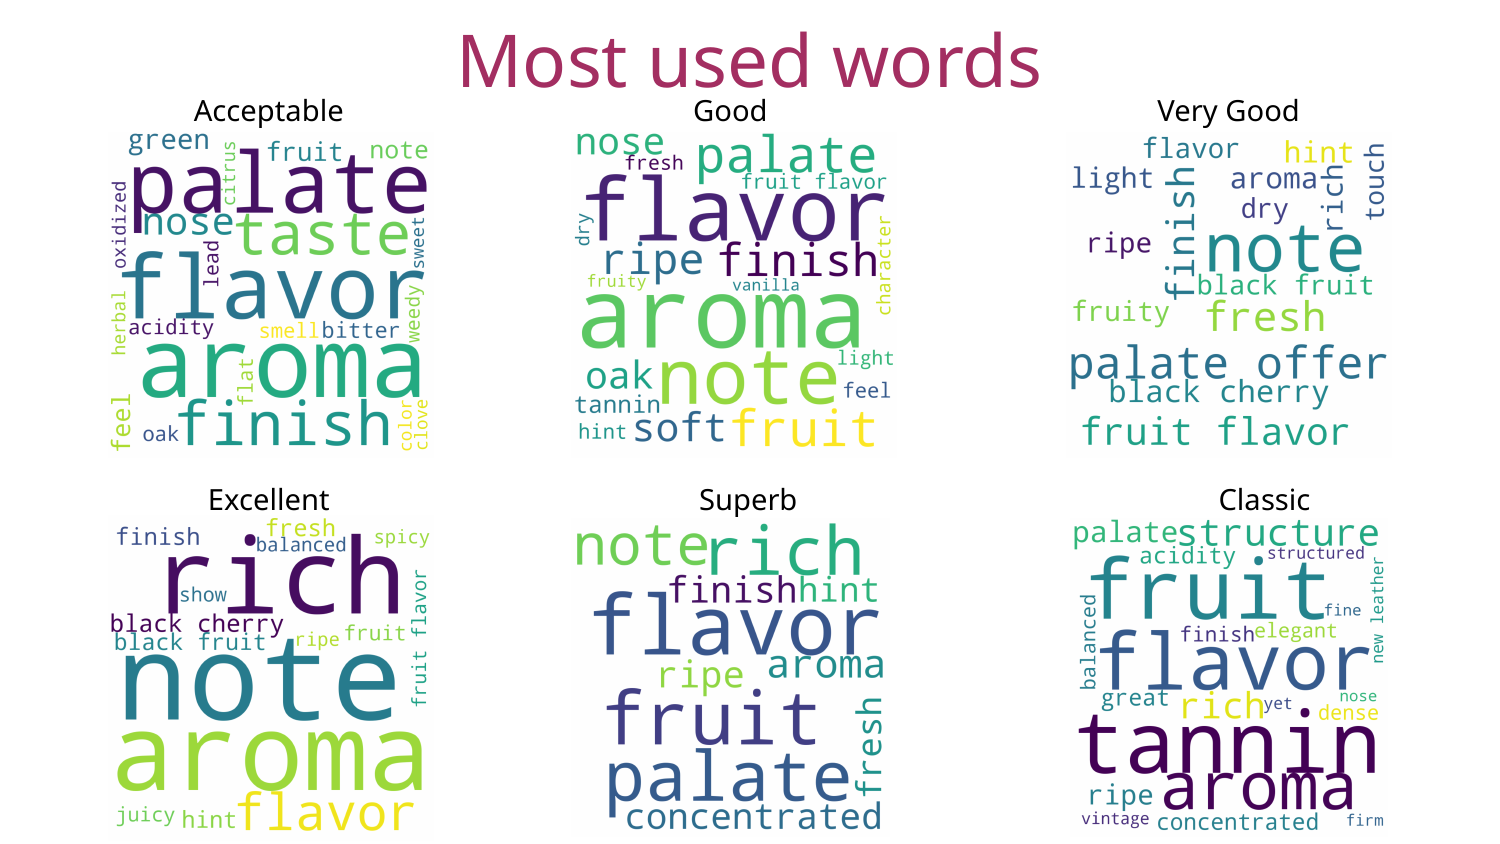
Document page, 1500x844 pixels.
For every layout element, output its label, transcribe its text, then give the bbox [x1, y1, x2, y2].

picture [1069, 518, 1388, 837]
text_box Acceptable [103, 93, 435, 136]
picture [108, 514, 434, 841]
text_box Very Good [1099, 93, 1358, 130]
title Most used words [0, 0, 1500, 93]
picture [571, 132, 897, 458]
text_box Excellent [103, 465, 435, 519]
text_box Superb [582, 465, 914, 531]
text_box Classic [1135, 465, 1394, 531]
picture [108, 132, 434, 458]
text_box Good [564, 93, 897, 143]
picture [1066, 132, 1392, 458]
picture [571, 518, 890, 837]
